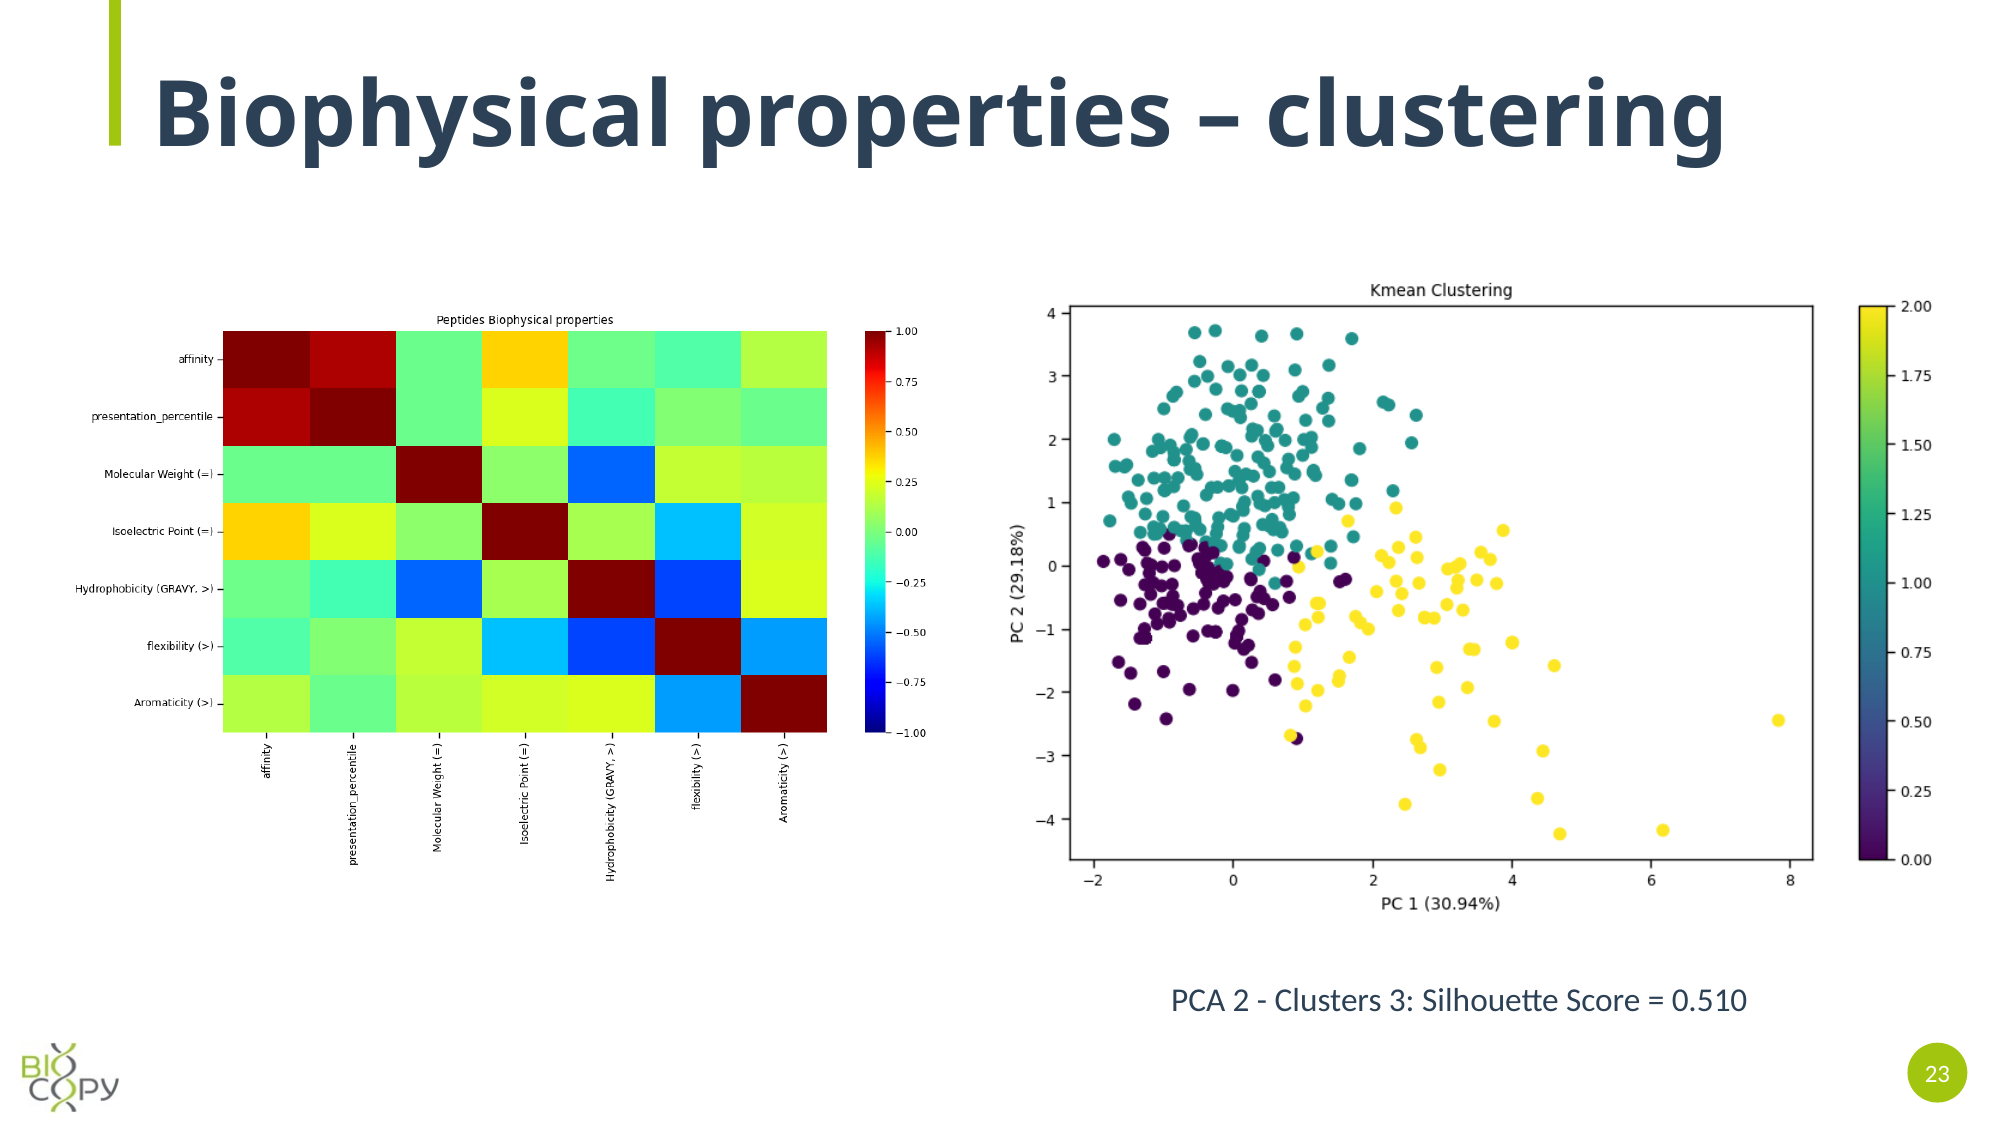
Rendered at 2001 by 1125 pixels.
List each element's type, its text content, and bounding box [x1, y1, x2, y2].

picture [66, 306, 934, 889]
title Biophysical properties – clustering [137, 59, 1863, 175]
picture [20, 1042, 121, 1113]
slide_number 23 [1899, 1042, 1976, 1103]
text_box PCA 2 - Clusters 3: Silhouette Score = 0.510 [1125, 970, 1794, 1026]
picture [999, 271, 1944, 924]
